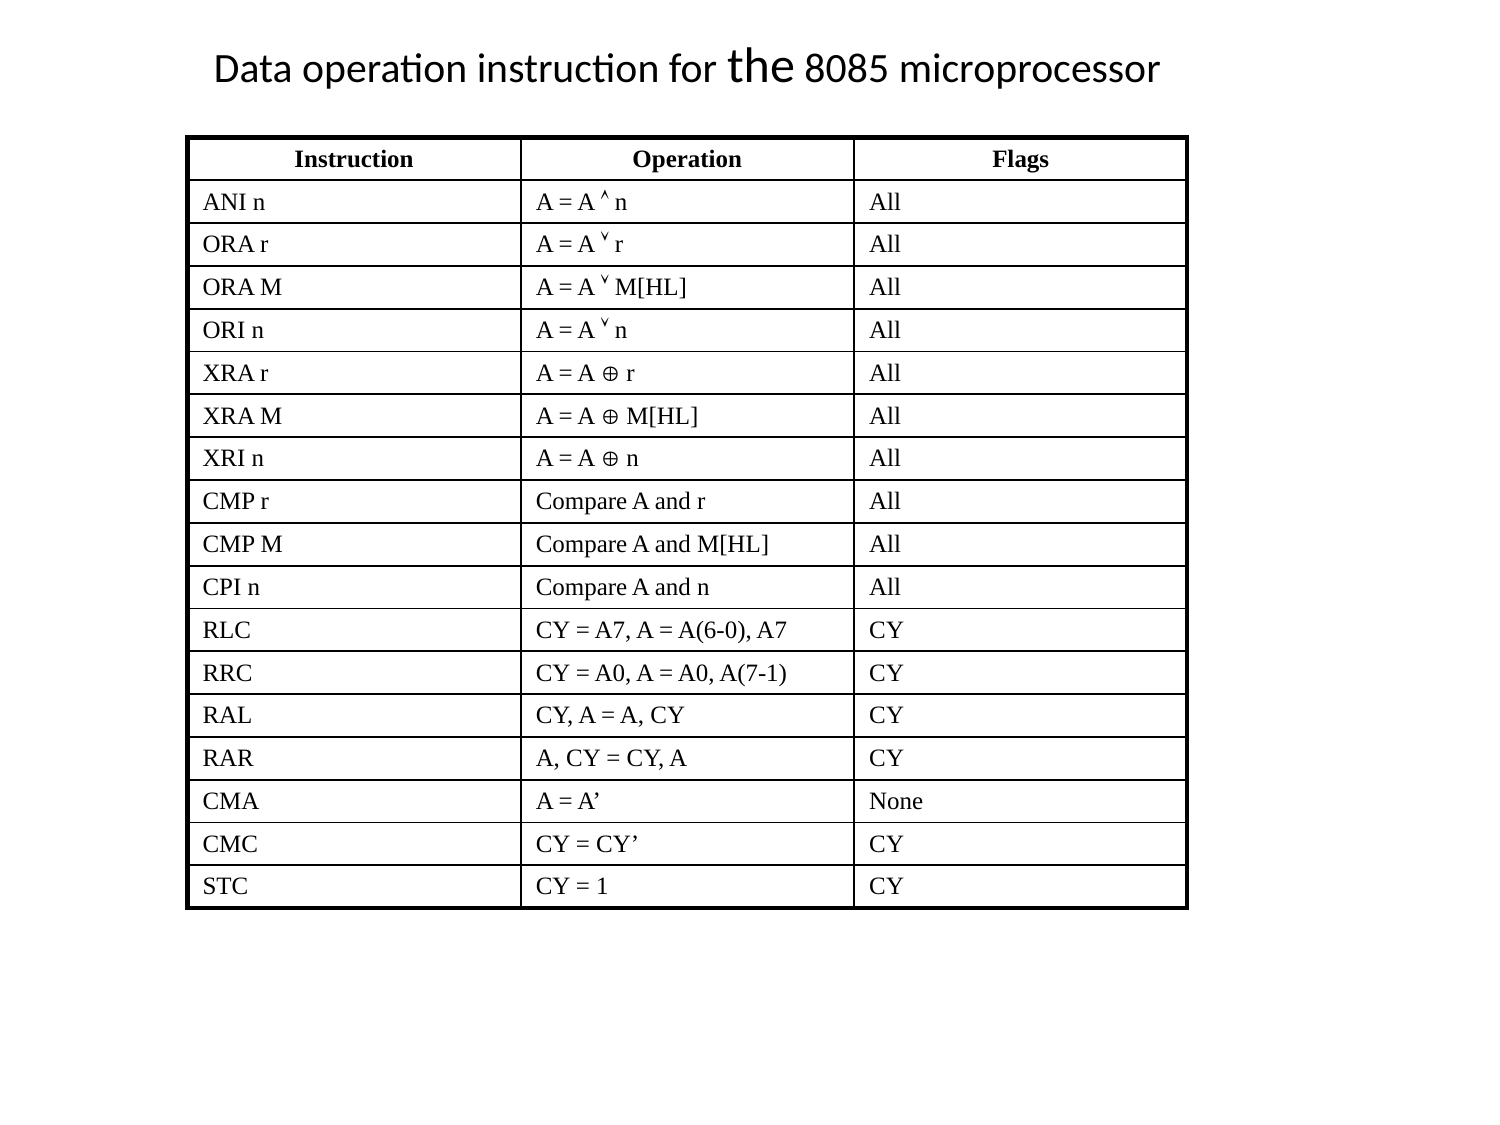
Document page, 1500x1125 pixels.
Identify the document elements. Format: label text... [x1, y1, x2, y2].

table_cell ANI n [190, 181, 520, 222]
table_cell None [855, 781, 1185, 822]
table_cell Compare A and M[HL] [522, 524, 853, 565]
table_cell A = A  n [522, 438, 853, 479]
table_cell CY, A = A, CY [522, 695, 853, 736]
table_cell CPI n [190, 567, 520, 608]
table_cell CY [855, 695, 1185, 736]
table_cell ORA r [190, 224, 520, 265]
table_cell A = A  M[HL] [522, 267, 853, 308]
table_cell CY [855, 866, 1185, 906]
table_cell STC [190, 866, 520, 906]
table_cell All [855, 352, 1185, 393]
table_cell All [855, 224, 1185, 265]
table_cell A = A’ [522, 781, 853, 822]
table_cell CY [855, 652, 1185, 693]
table_cell Compare A and r [522, 481, 853, 522]
table_cell CY [855, 738, 1185, 779]
table_cell All [855, 567, 1185, 608]
table_cell A = A  r [522, 224, 853, 265]
table_cell All [855, 395, 1185, 436]
table_cell CMP r [190, 481, 520, 522]
table_cell A = A  M[HL] [522, 395, 853, 436]
table_cell RLC [190, 609, 520, 650]
table_cell XRI n [190, 438, 520, 479]
table_cell A, CY = CY, A [522, 738, 853, 779]
table_cell CY [855, 609, 1185, 650]
table_cell CY = A0, A = A0, A(7-1) [522, 652, 853, 693]
table_cell RAR [190, 738, 520, 779]
table_header Operation [522, 140, 853, 179]
table_cell A = A  n [522, 181, 853, 222]
table_cell All [855, 438, 1185, 479]
table_cell All [855, 181, 1185, 222]
table_cell CY = A7, A = A(6-0), A7 [522, 609, 853, 650]
table_cell XRA r [190, 352, 520, 393]
table_cell CY = CY’ [522, 823, 853, 864]
table_cell All [855, 310, 1185, 351]
table_cell Compare A and n [522, 567, 853, 608]
table_cell XRA M [190, 395, 520, 436]
table_header Flags [855, 140, 1185, 179]
table_cell RAL [190, 695, 520, 736]
table_cell All [855, 267, 1185, 308]
table_header Instruction [190, 140, 520, 179]
table_cell RRC [190, 652, 520, 693]
table_cell A = A  r [522, 352, 853, 393]
table_cell CMA [190, 781, 520, 822]
table_cell All [855, 524, 1185, 565]
table_cell ORA M [190, 267, 520, 308]
table_cell ORI n [190, 310, 520, 351]
text_box Data operation instruction for the 8085 microprocessor [50, 24, 1325, 100]
table_cell CMC [190, 823, 520, 864]
table_cell CY [855, 823, 1185, 864]
table_cell CMP M [190, 524, 520, 565]
table_cell CY = 1 [522, 866, 853, 906]
table_cell A = A  n [522, 310, 853, 351]
table_cell All [855, 481, 1185, 522]
